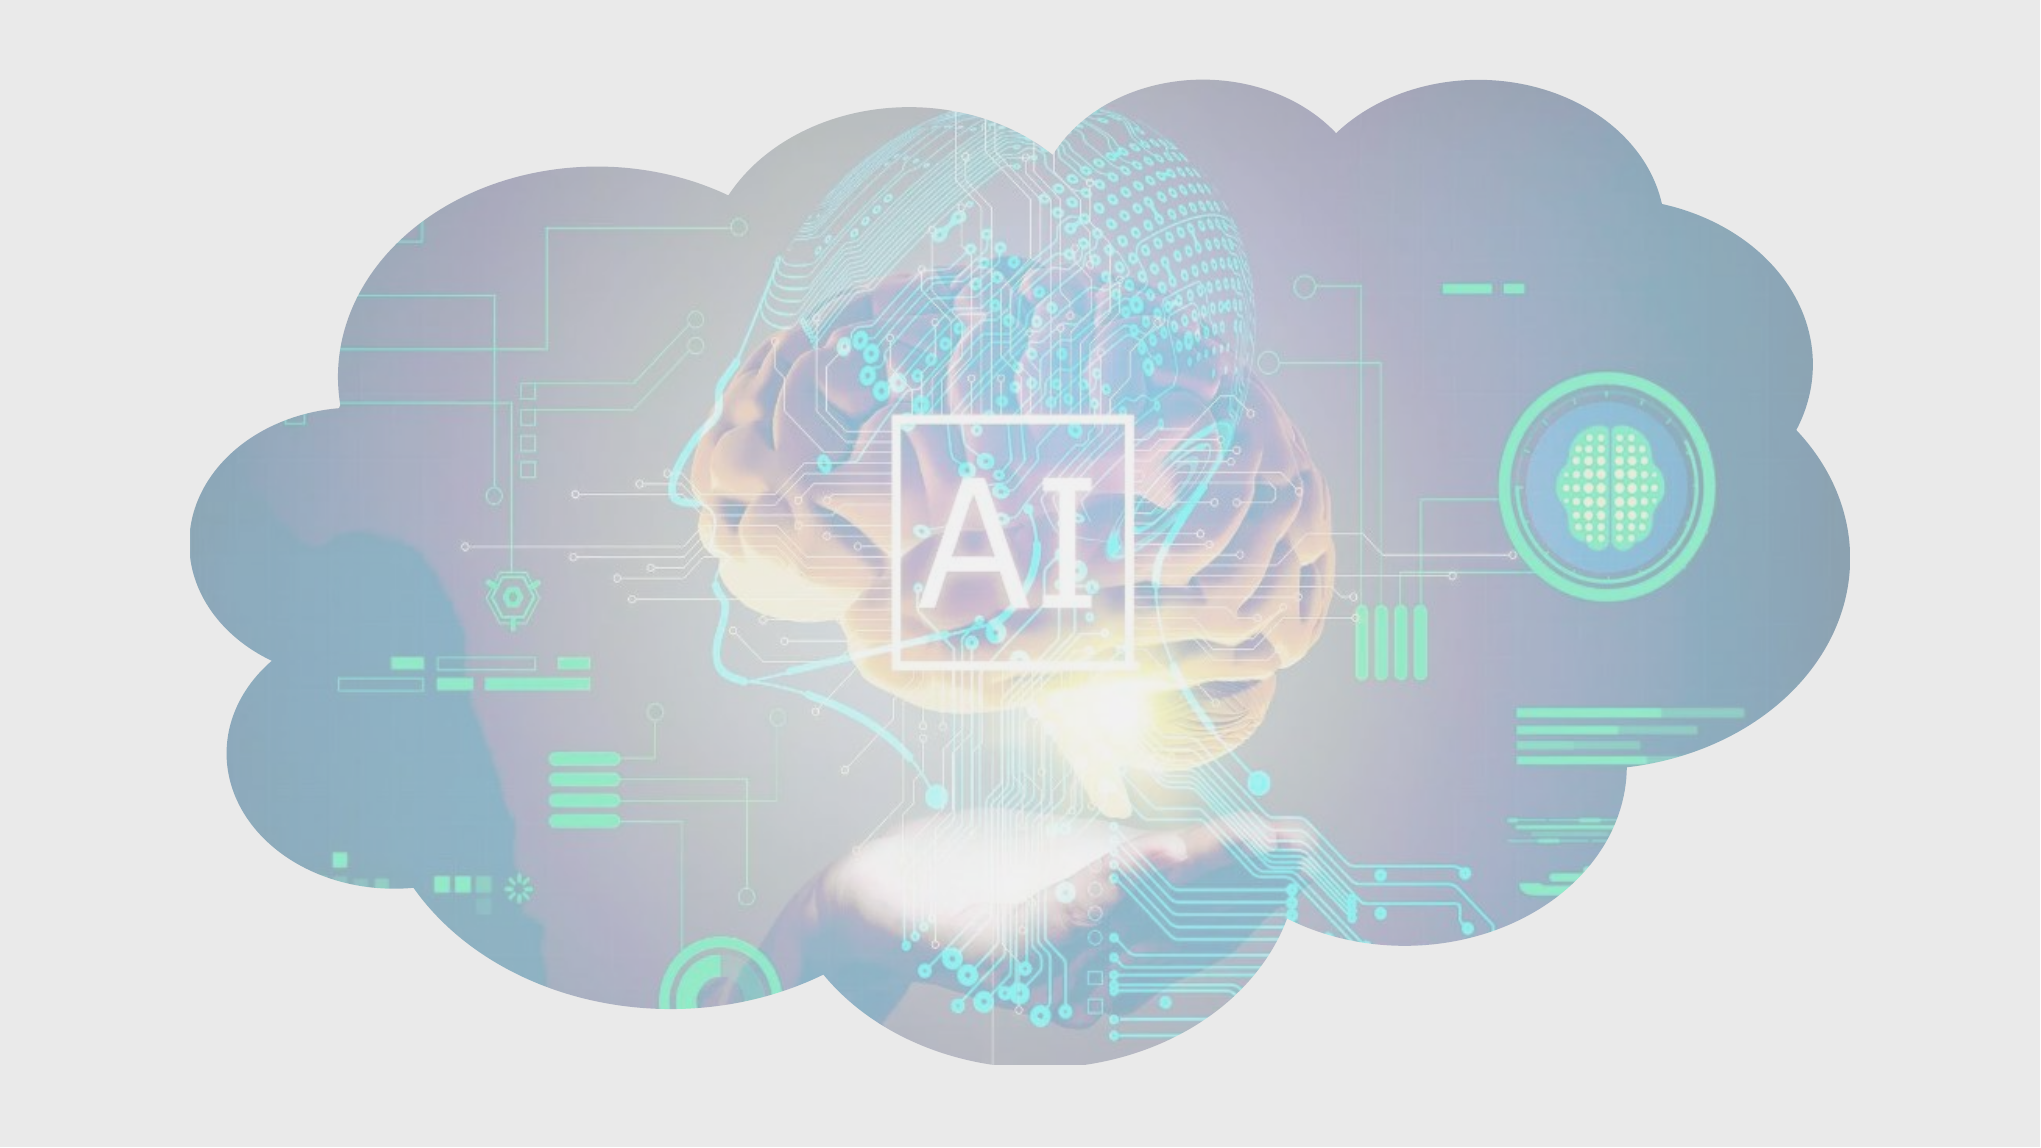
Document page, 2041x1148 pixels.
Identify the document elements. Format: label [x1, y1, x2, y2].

text_box [188, 78, 1851, 1070]
